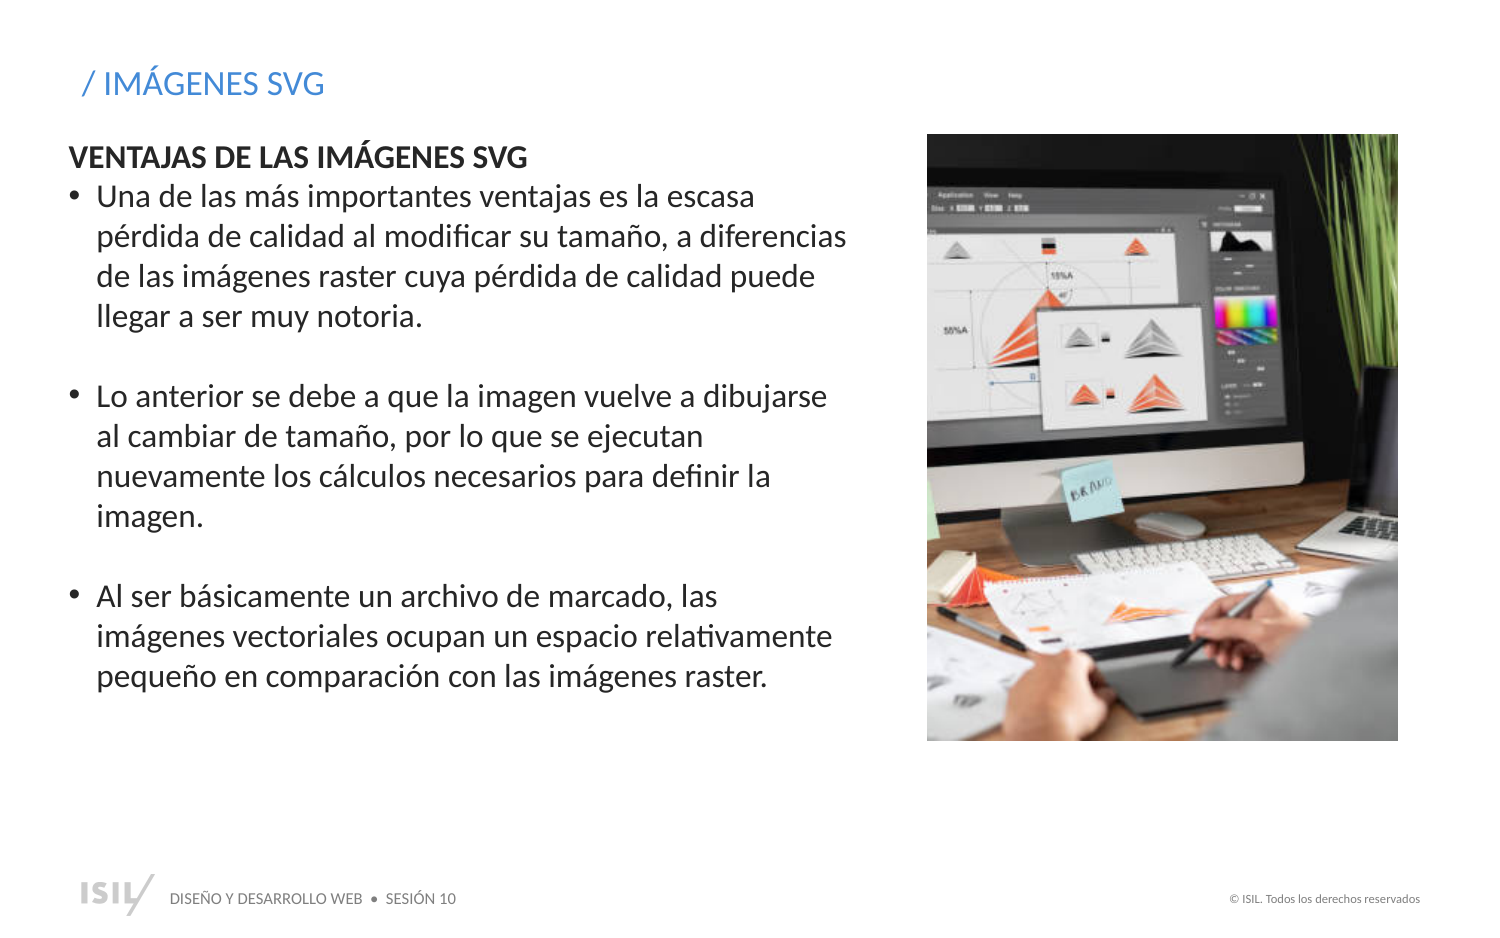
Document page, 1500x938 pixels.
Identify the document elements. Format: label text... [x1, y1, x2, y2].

picture [926, 134, 1399, 741]
text_box VENTAJAS DE LAS IMÁGENES SVG Una de las más importantes ventajas es la escasa pérdida de calidad al modificar su tamaño, a diferencias de las imágenes raster cuya pérdida de calidad puede llegar a ser muy notoria. Lo anterior se debe a que la imagen vuelve a dibujarse al cambiar de tamaño, por lo que se ejecutan nuevamente los cálculos necesarios para definir la imagen. Al ser básicamente un archivo de marcado, las imágenes vectoriales ocupan un espacio relativamente pequeño en comparación con las imágenes raster. [66, 134, 852, 694]
text_box / IMÁGENES SVG [66, 52, 1249, 111]
